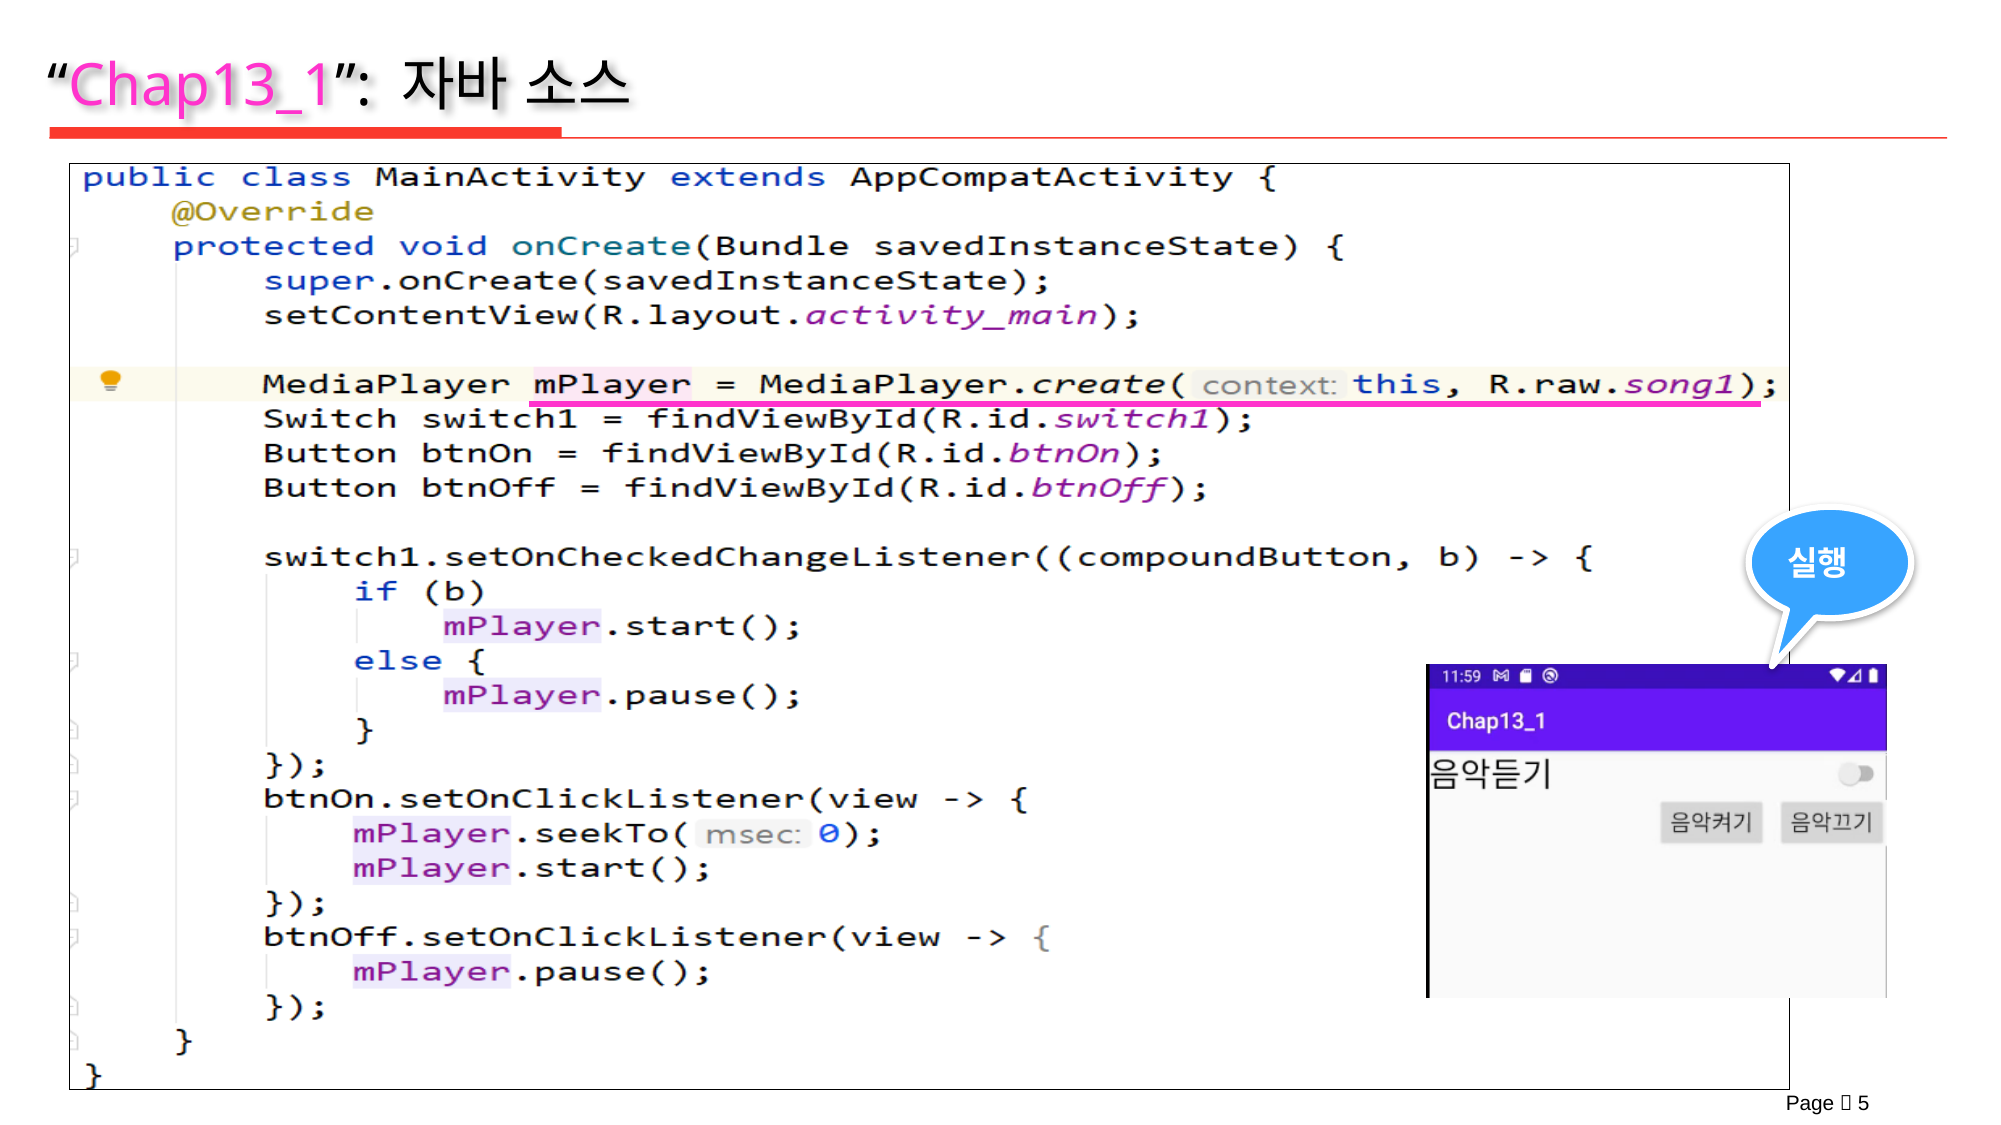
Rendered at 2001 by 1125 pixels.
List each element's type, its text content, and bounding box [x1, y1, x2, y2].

title “Chap13_1”: 자바 소스 [47, 47, 1912, 142]
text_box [68, 163, 1791, 1091]
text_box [1425, 663, 1888, 999]
text_box 실행 [1796, 503, 1915, 645]
